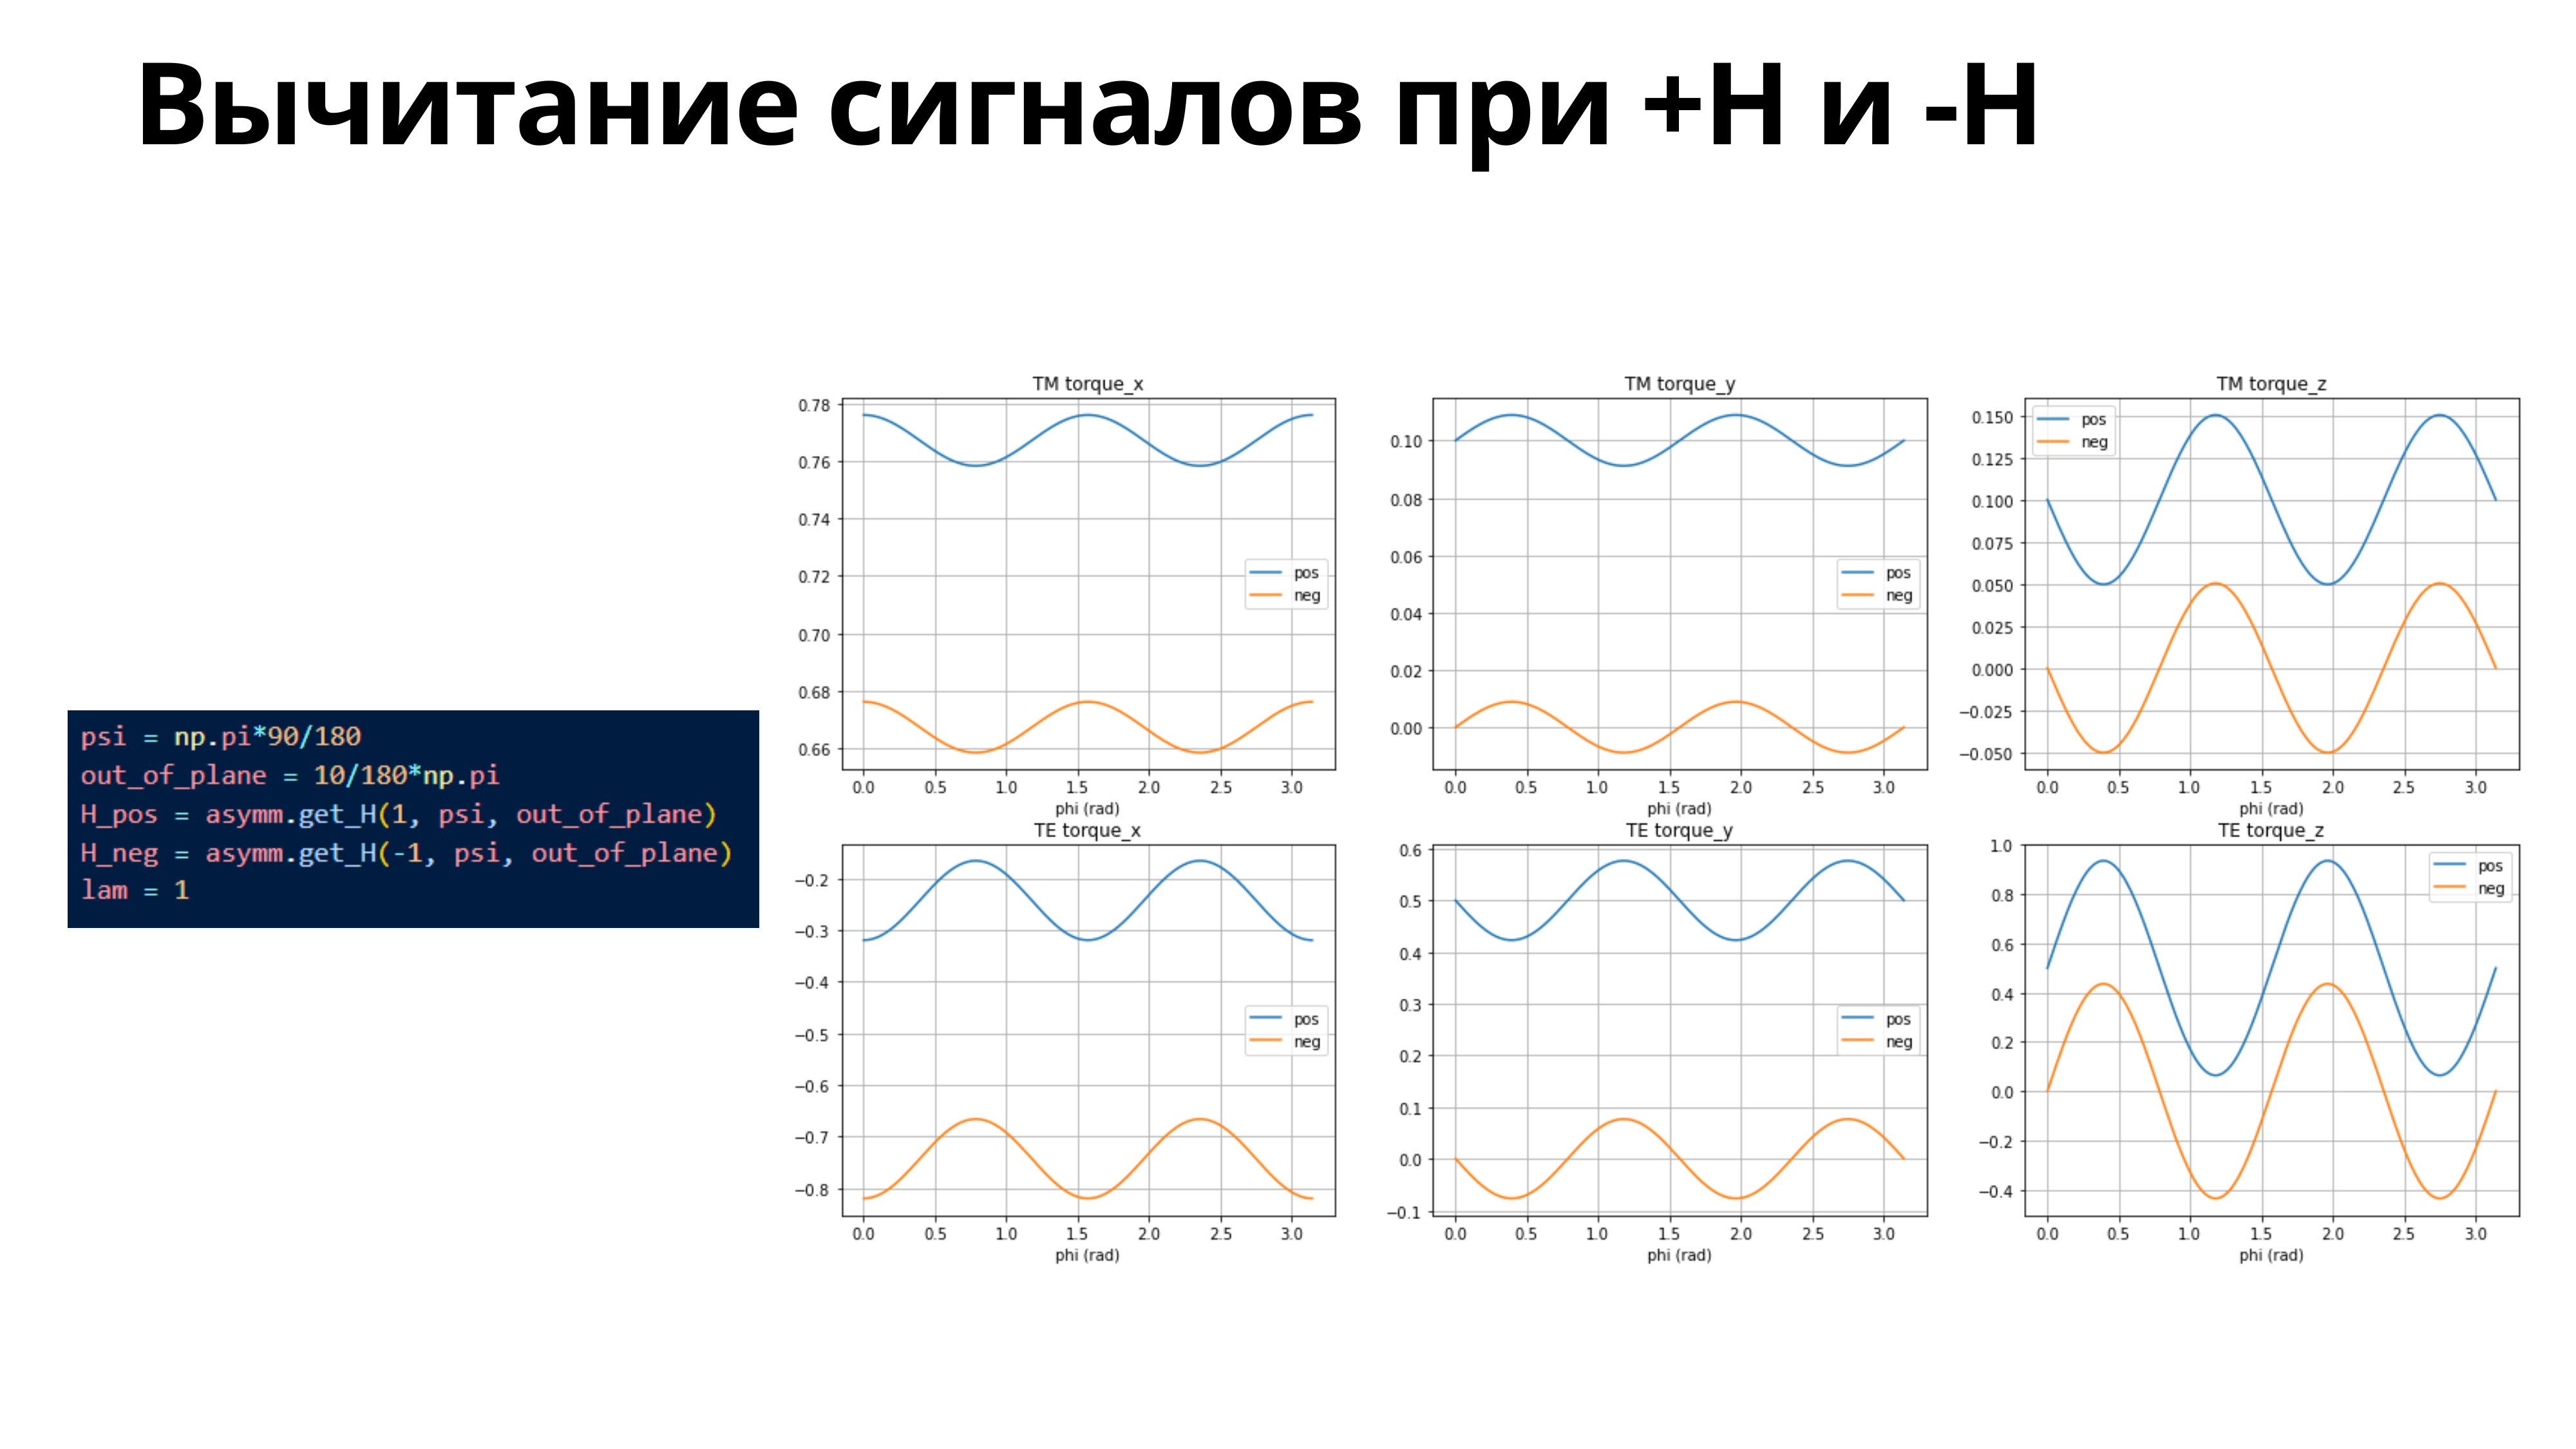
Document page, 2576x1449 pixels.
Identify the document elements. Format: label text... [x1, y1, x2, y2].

picture [67, 710, 759, 928]
picture [784, 365, 2528, 1273]
title Вычитание сигналов при +Н и -Н [127, 52, 2449, 198]
